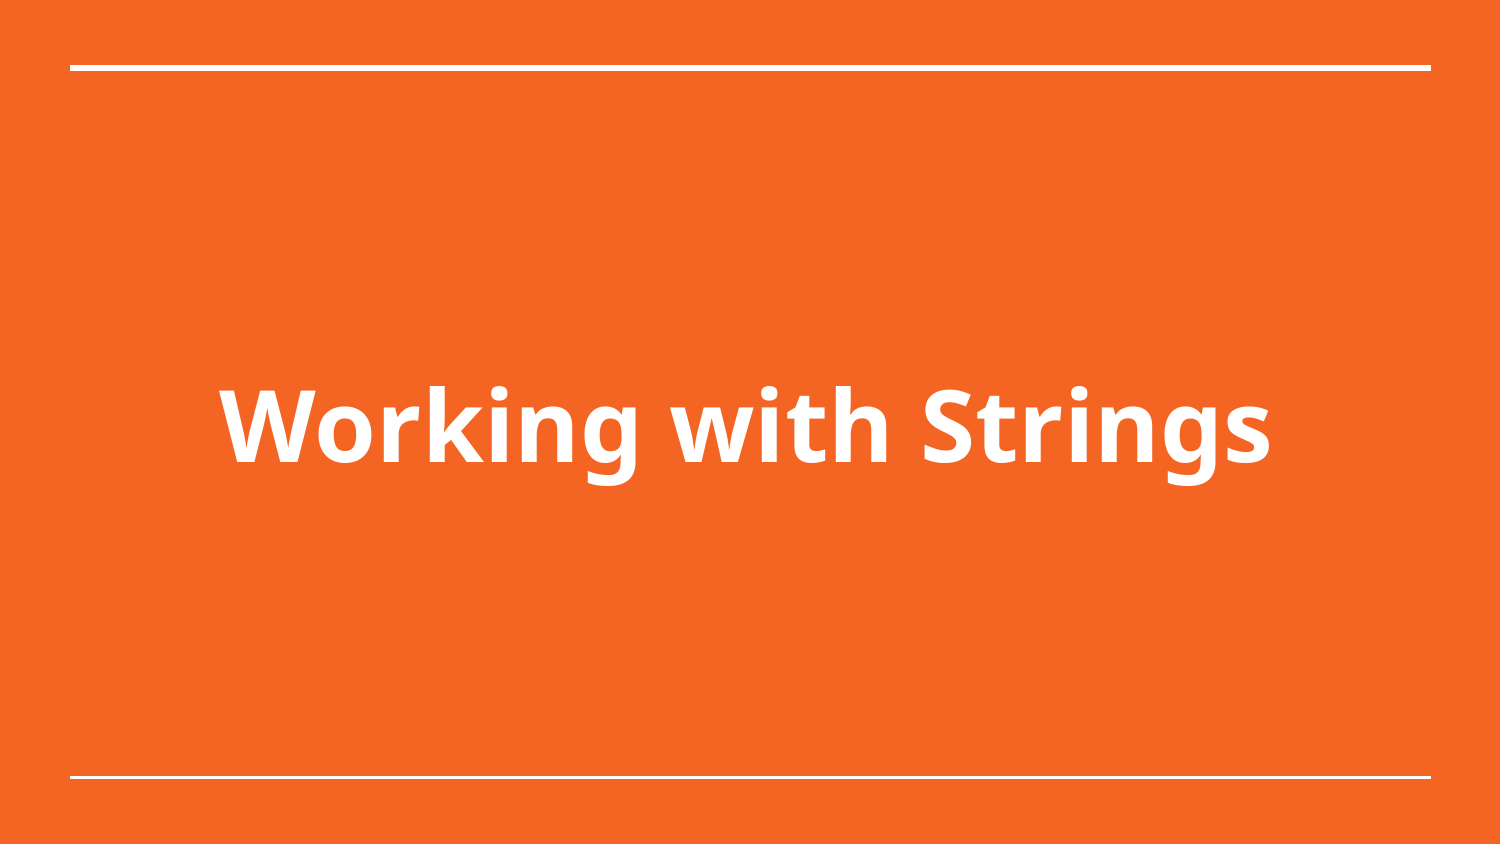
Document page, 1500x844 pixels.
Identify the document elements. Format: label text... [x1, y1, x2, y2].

title Working with Strings [66, 296, 1428, 550]
